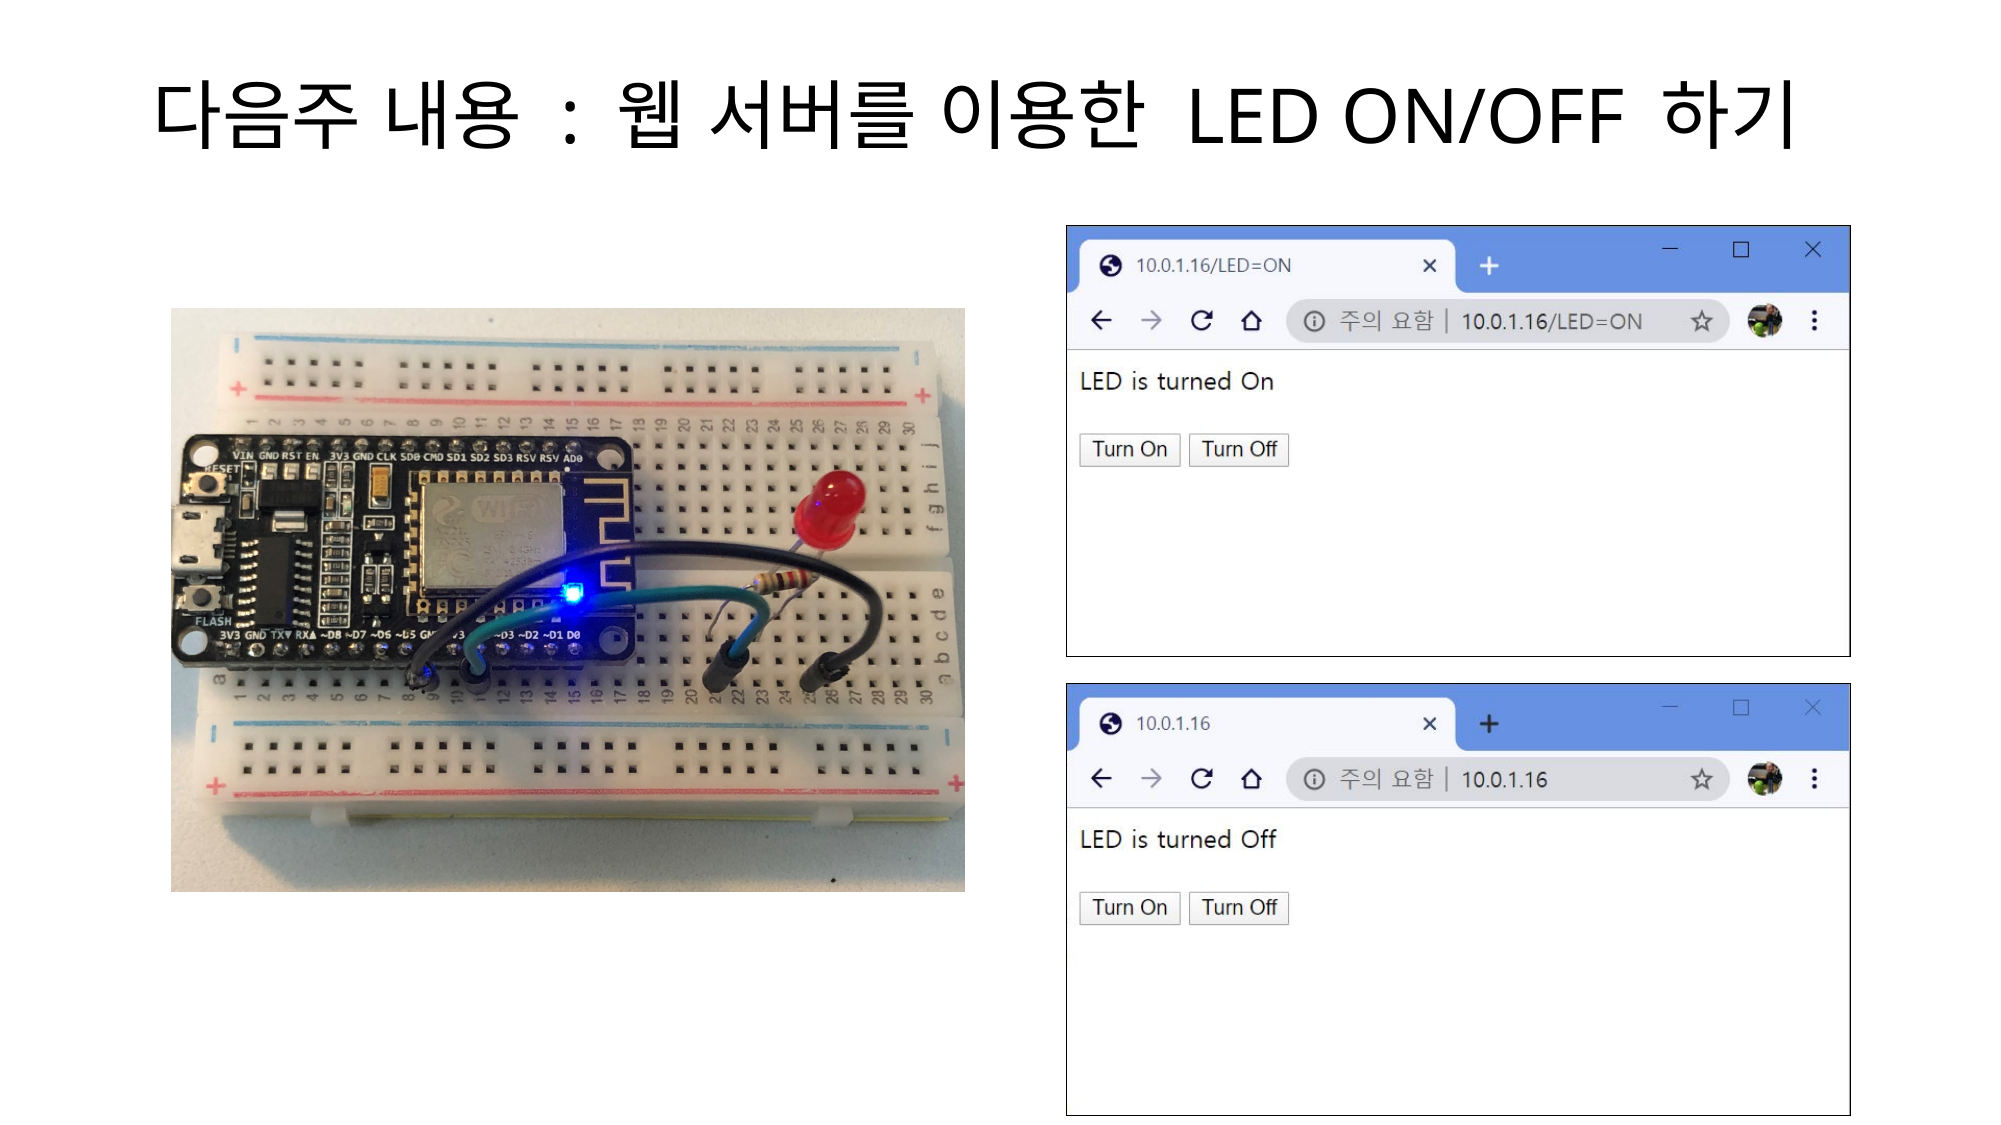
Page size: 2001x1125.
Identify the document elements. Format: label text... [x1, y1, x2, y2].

picture [1066, 225, 1850, 657]
title 다음주 내용 : 웹 서버를 이용한 LED ON/OFF 하기 [137, 59, 1863, 278]
picture [171, 308, 965, 892]
picture [1066, 683, 1850, 1115]
